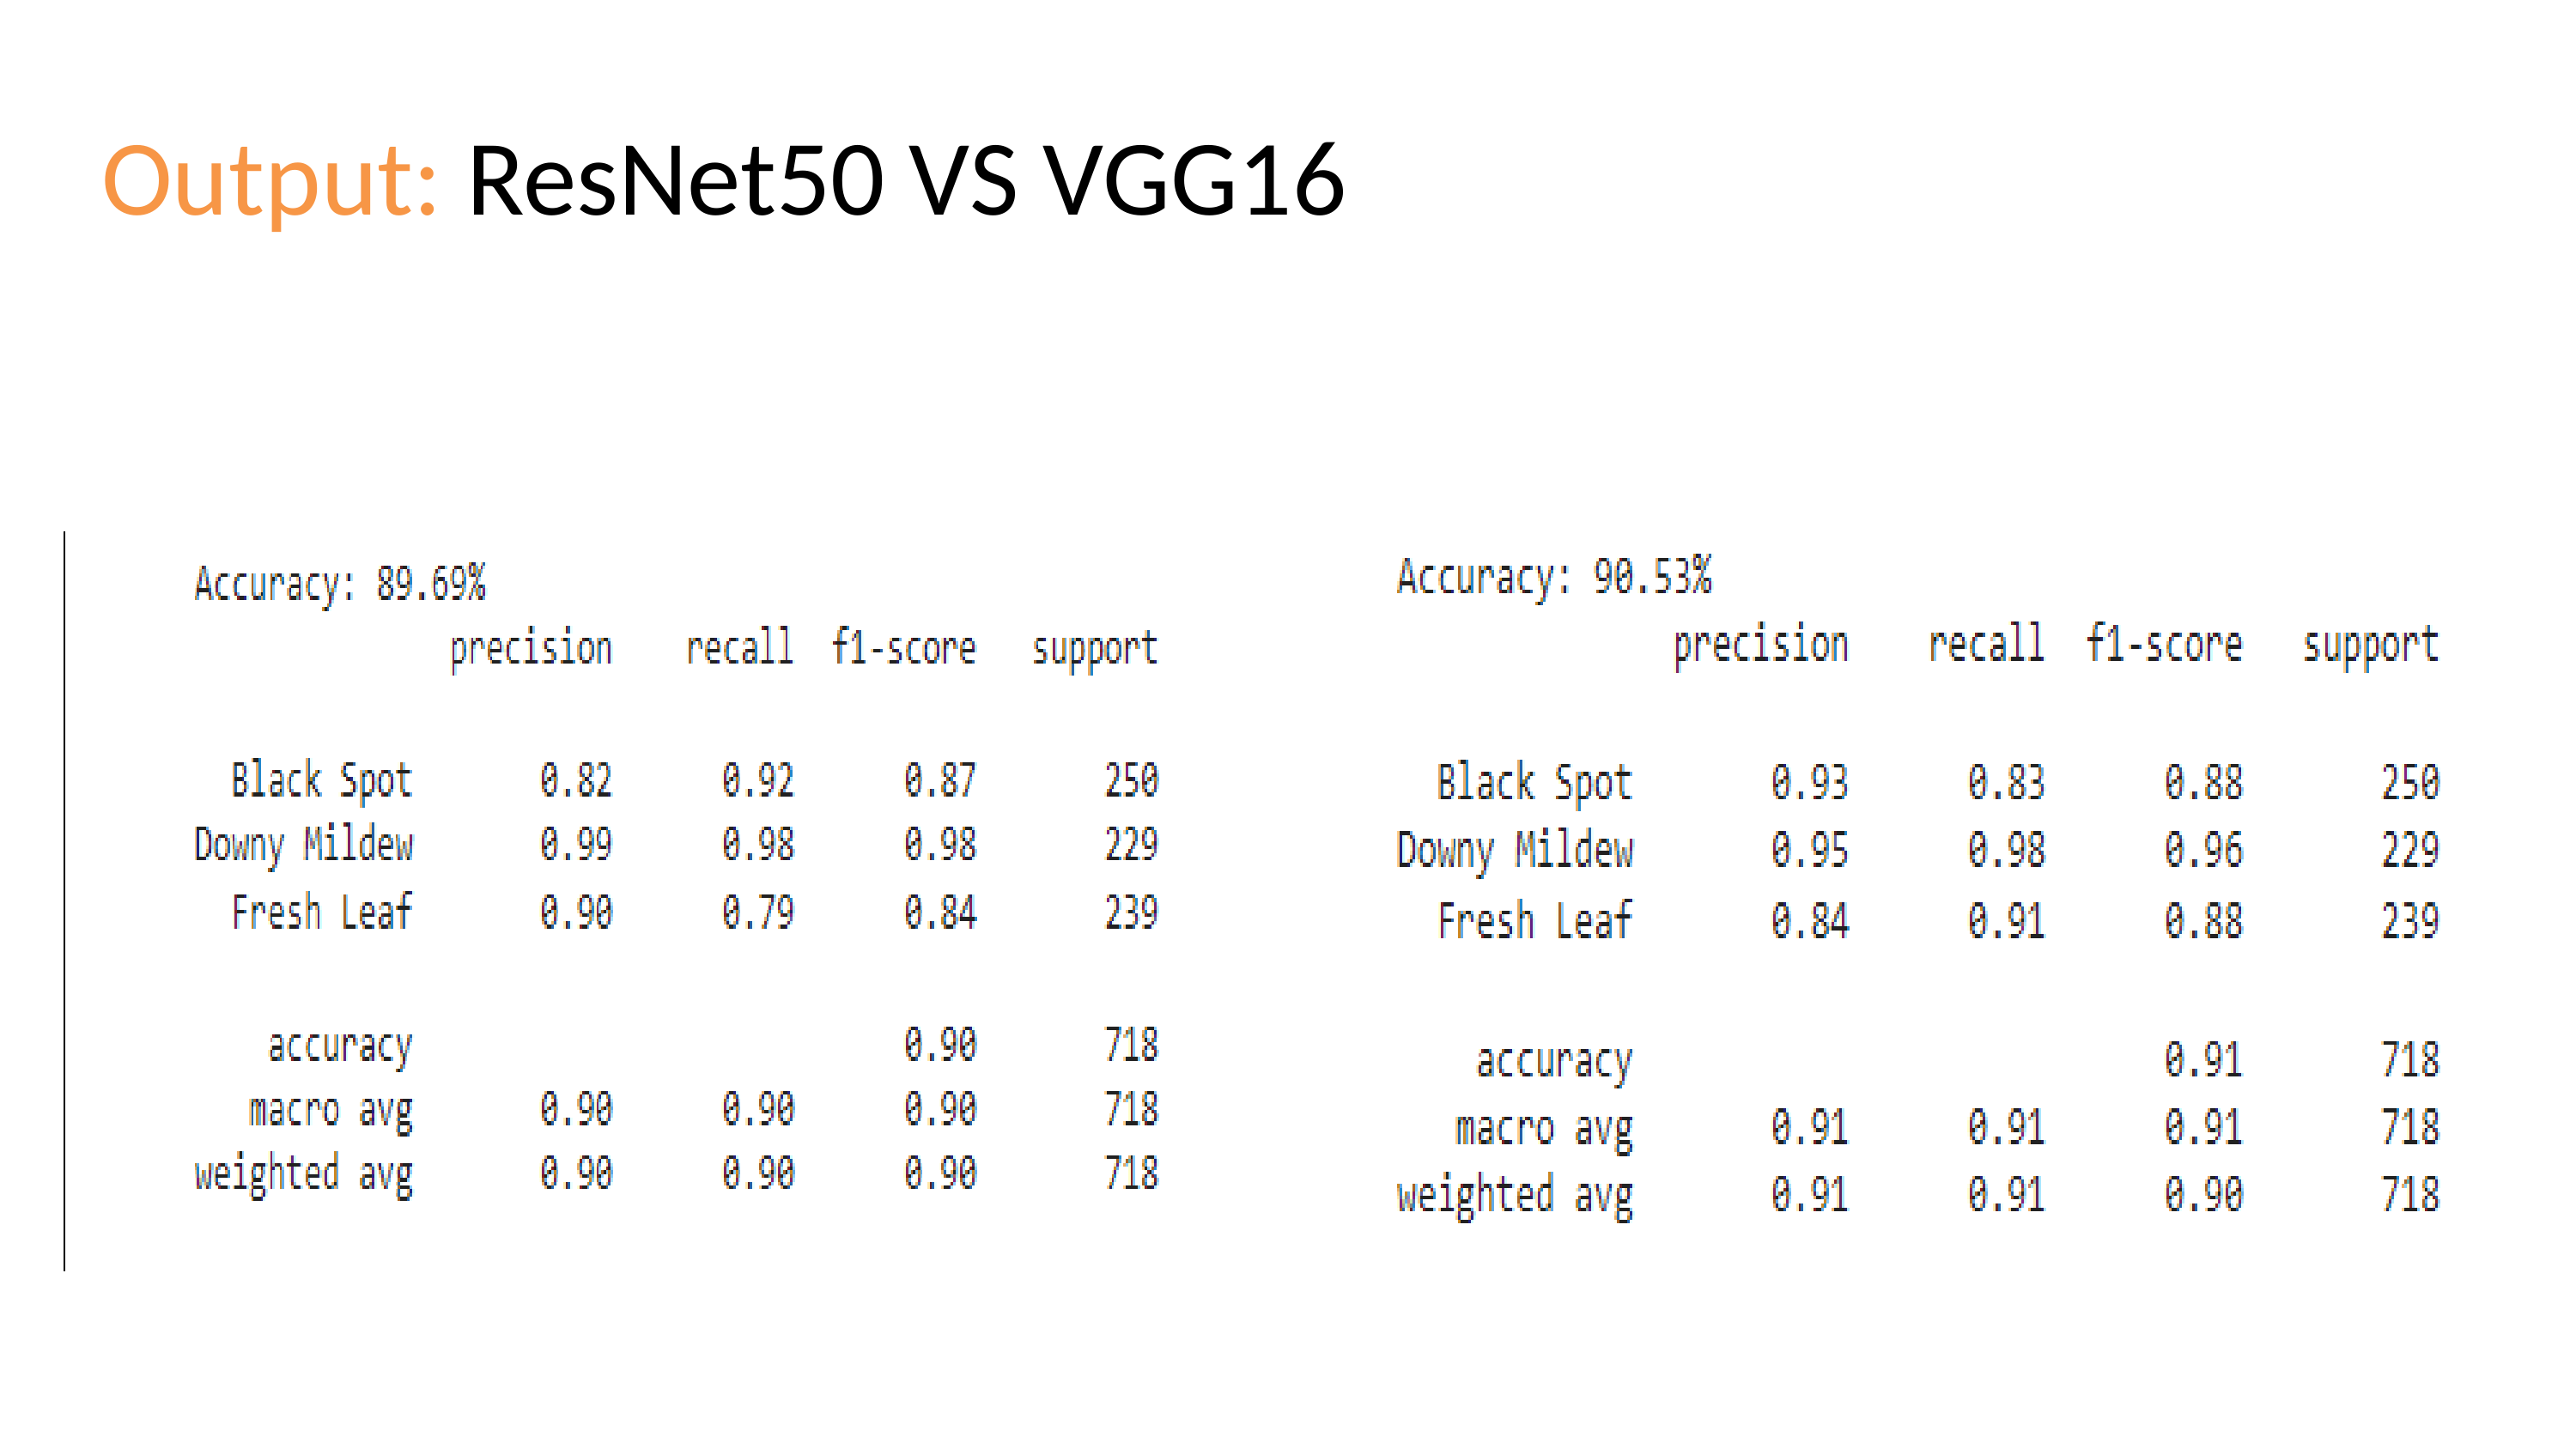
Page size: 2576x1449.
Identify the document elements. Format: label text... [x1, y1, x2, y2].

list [128, 543, 1256, 1284]
picture [1341, 530, 2488, 1272]
title Output: ResNet50 VS VGG16 [64, 39, 2523, 306]
